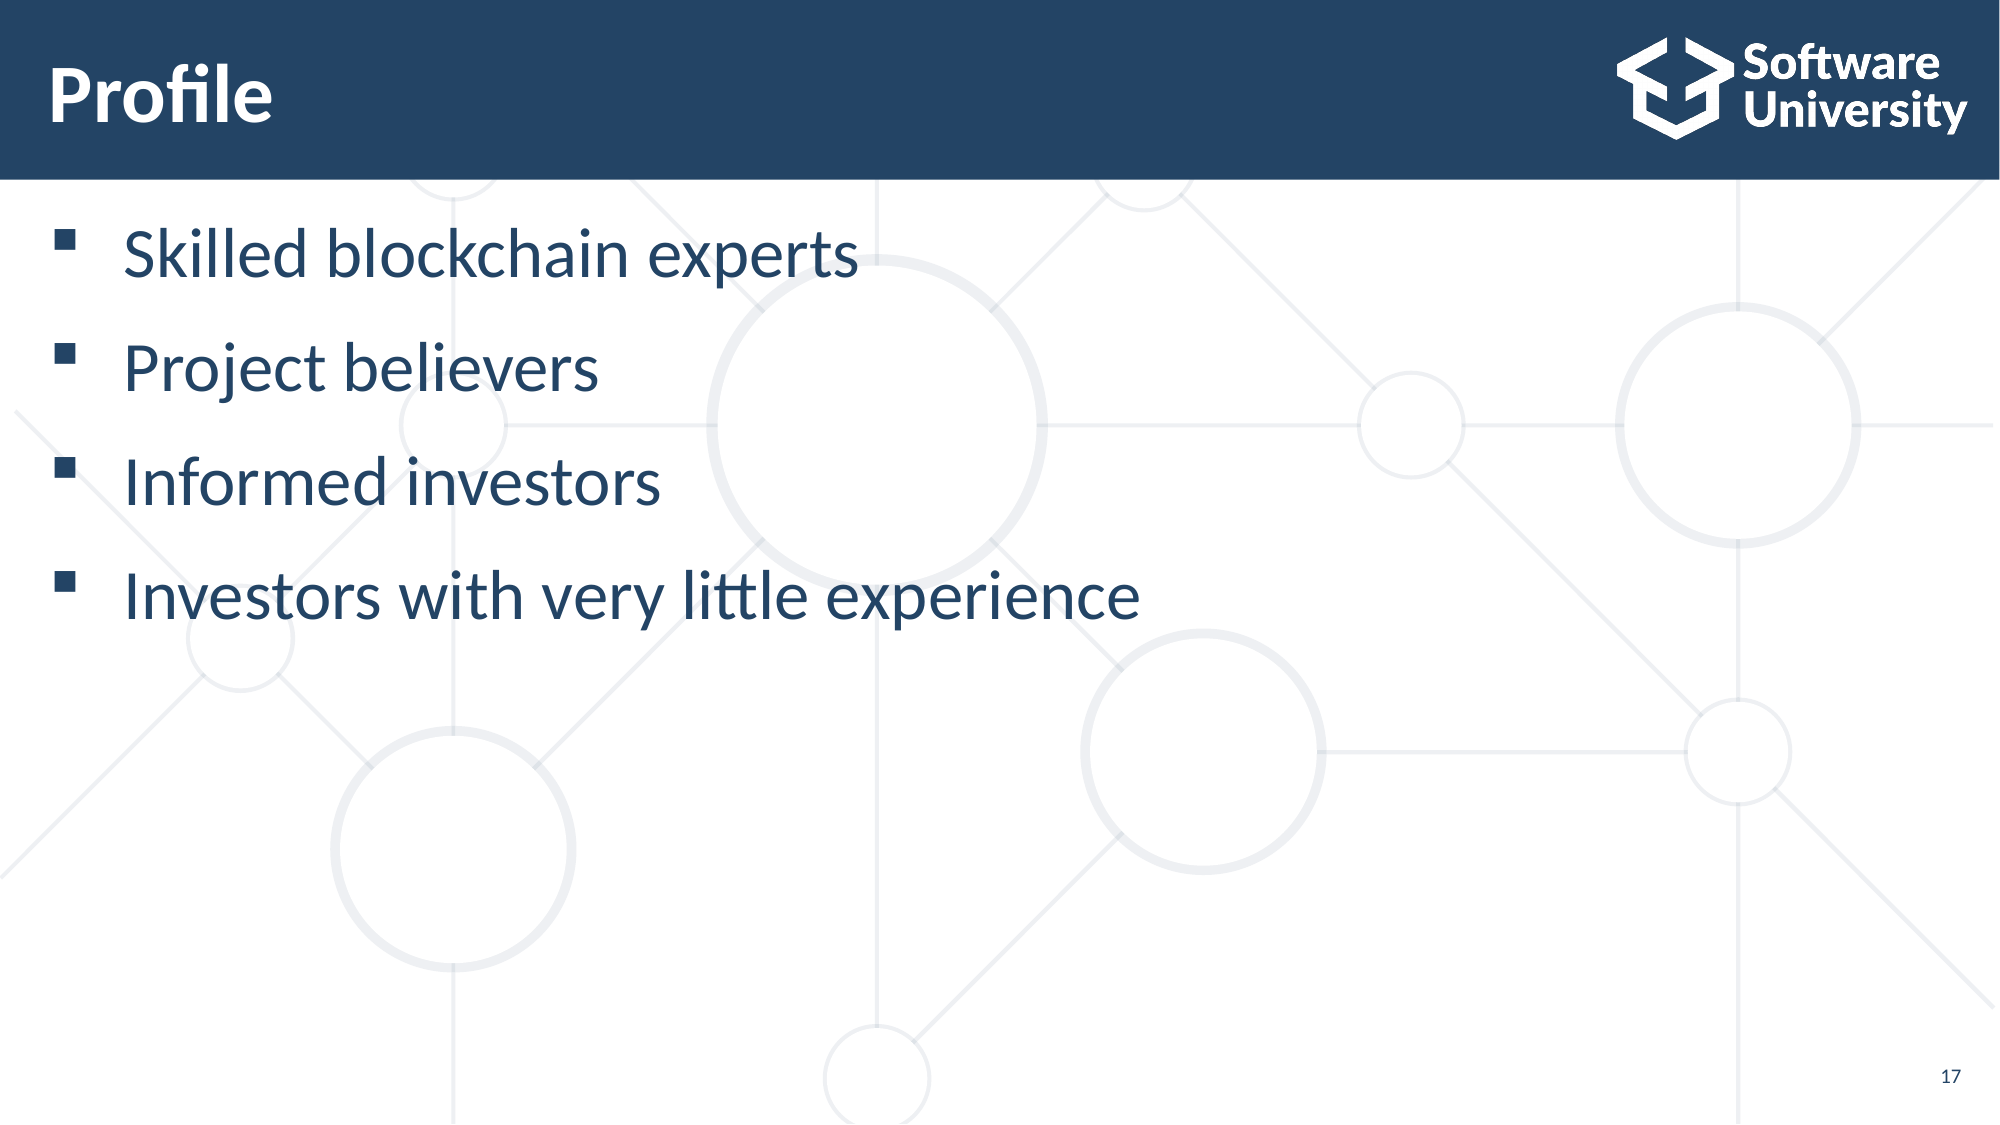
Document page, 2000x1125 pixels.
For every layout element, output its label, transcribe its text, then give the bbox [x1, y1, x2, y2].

title Profile [31, 16, 1591, 162]
picture [1617, 37, 1968, 140]
slide_number 17 [1896, 1049, 1968, 1101]
list Skilled blockchain experts Project believers Informed investors Investors with very little experience [31, 196, 1970, 1050]
